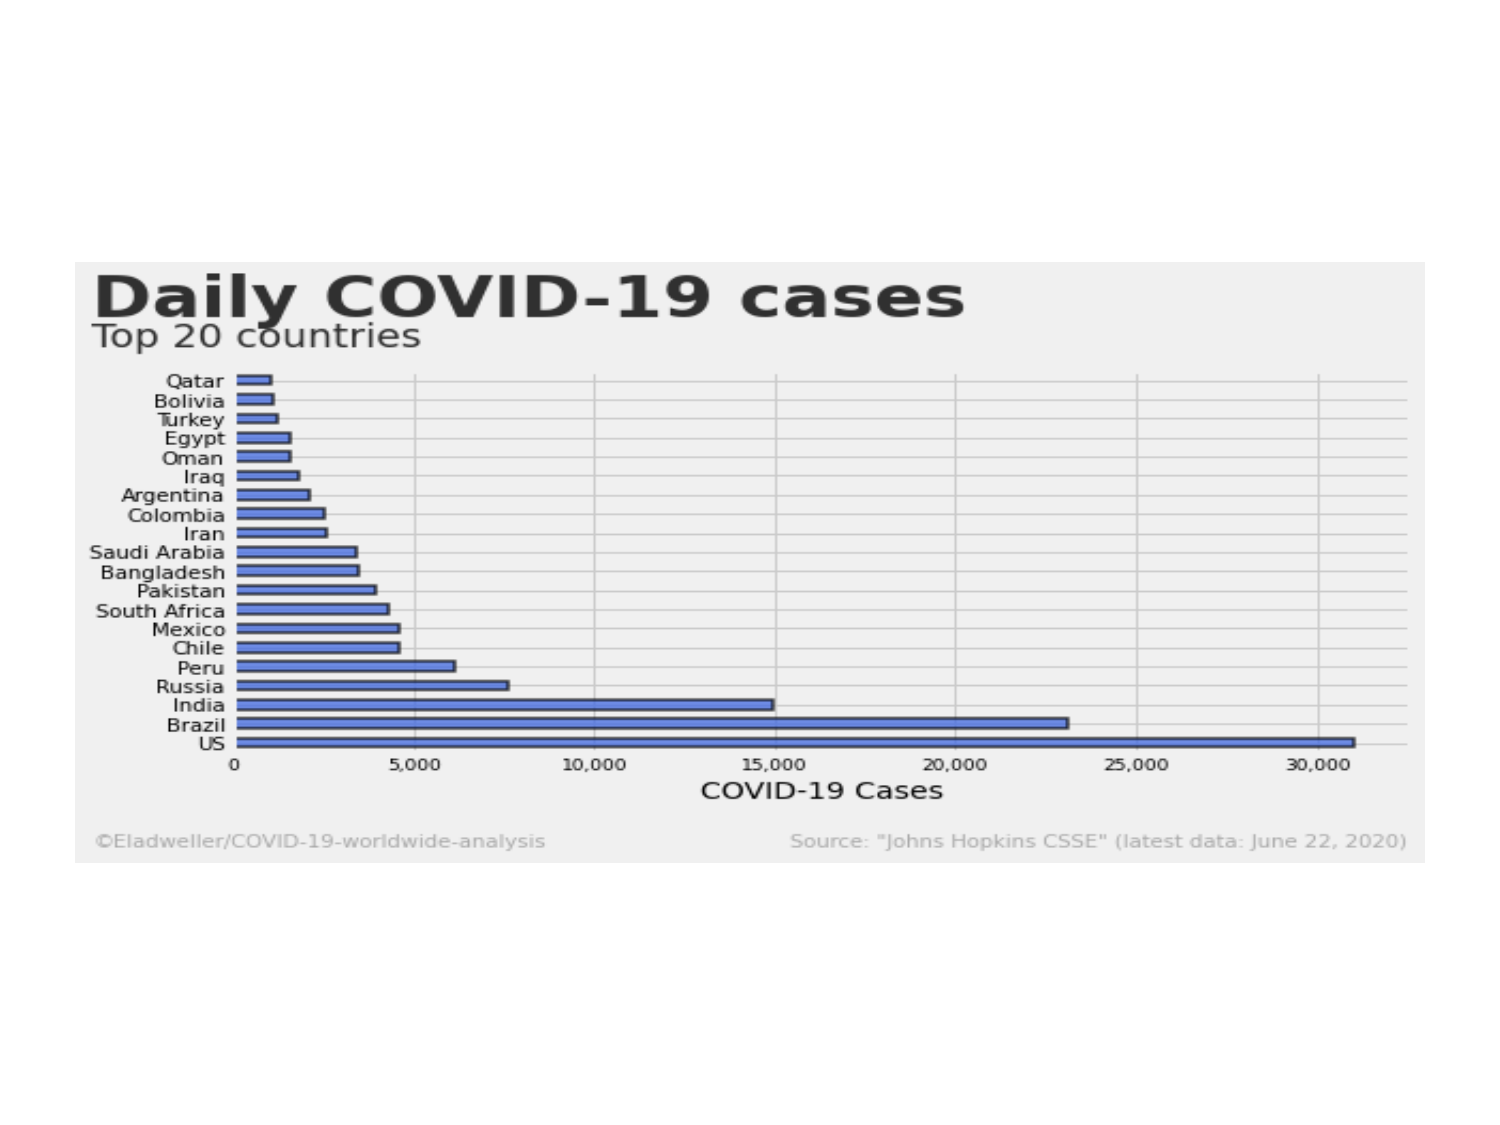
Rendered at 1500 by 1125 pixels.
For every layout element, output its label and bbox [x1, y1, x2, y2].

picture [74, 262, 1426, 863]
